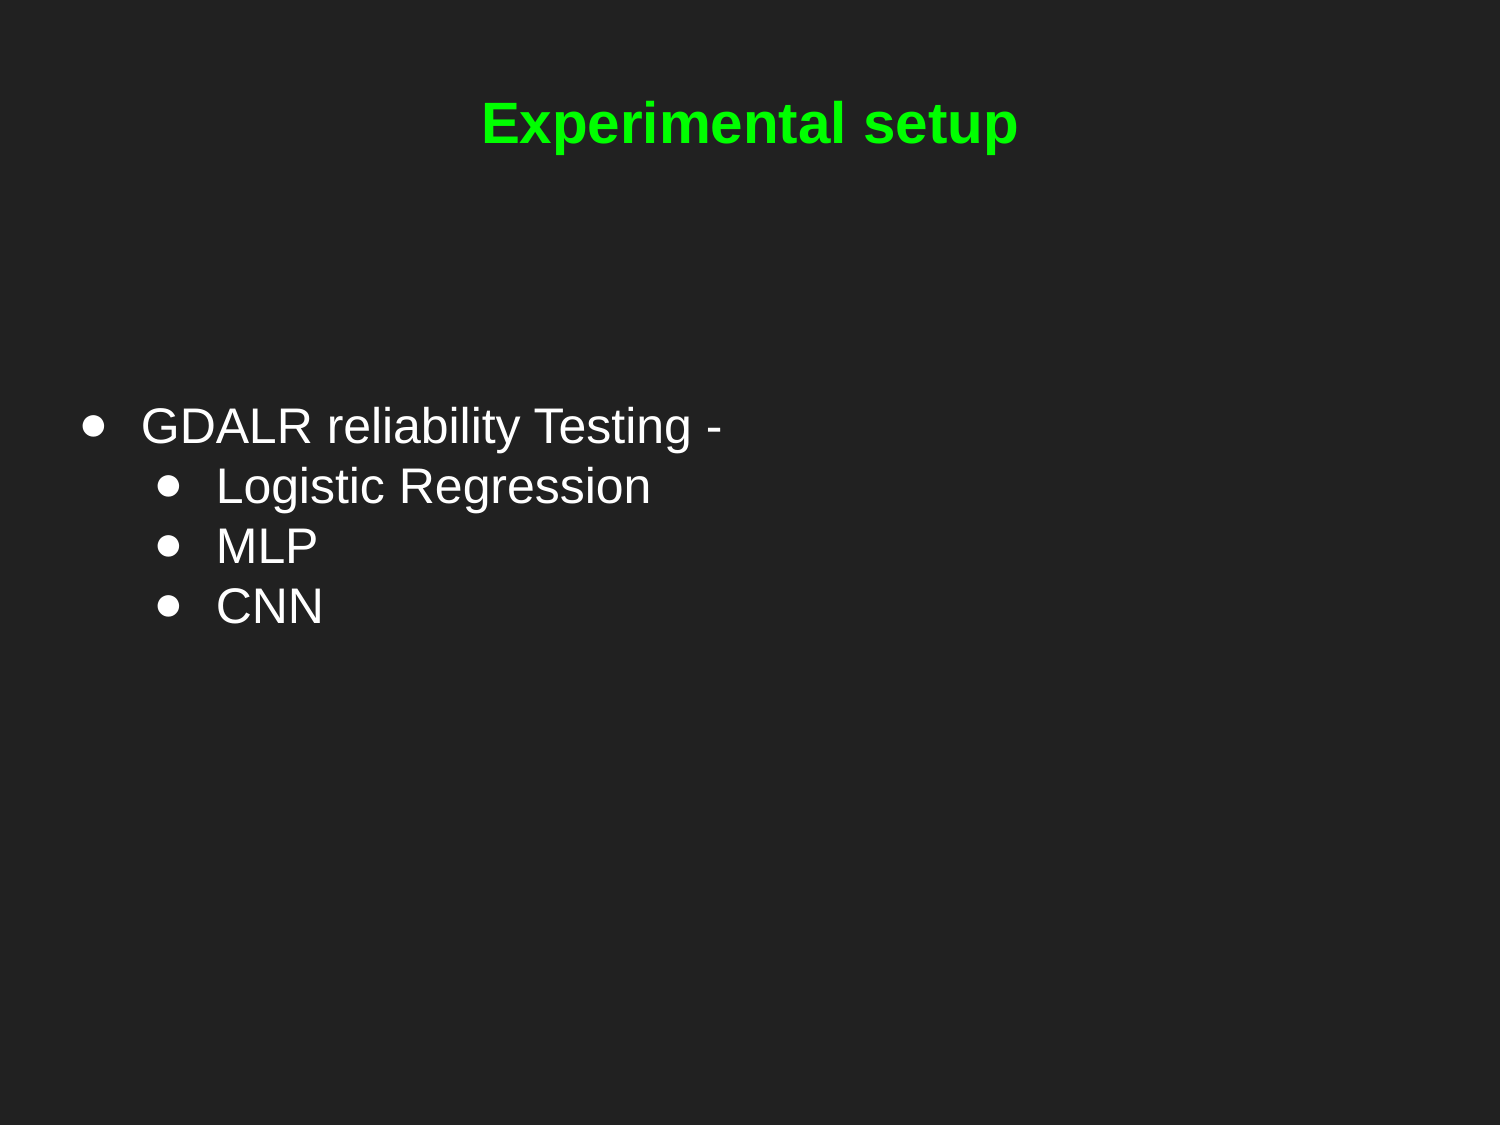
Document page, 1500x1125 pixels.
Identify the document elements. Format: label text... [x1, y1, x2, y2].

text_box GDALR reliability Testing - Logistic Regression MLP CNN [50, 318, 1443, 573]
subtitle Experimental setup [51, 69, 1449, 244]
